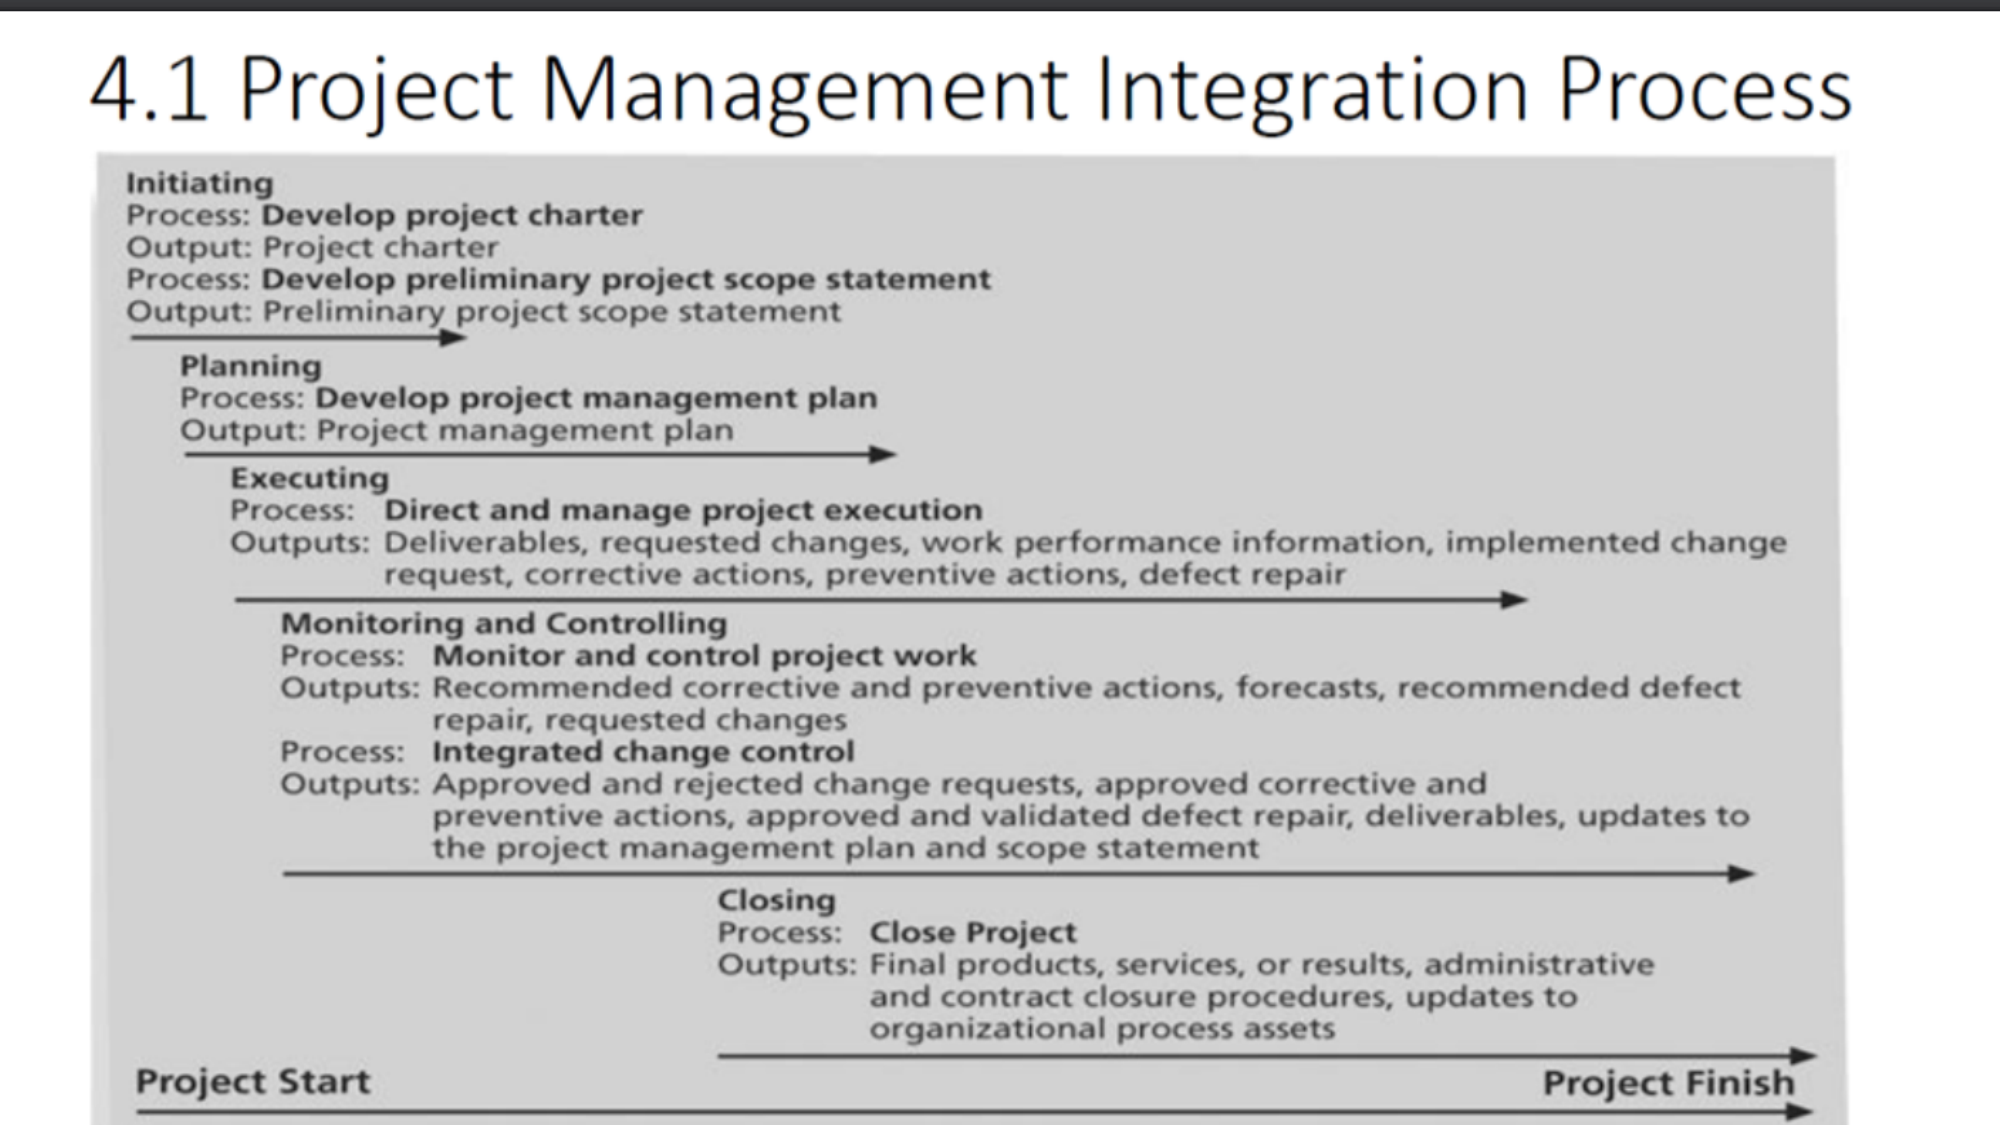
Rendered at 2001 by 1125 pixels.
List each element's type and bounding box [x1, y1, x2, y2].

list [0, 0, 2000, 1125]
